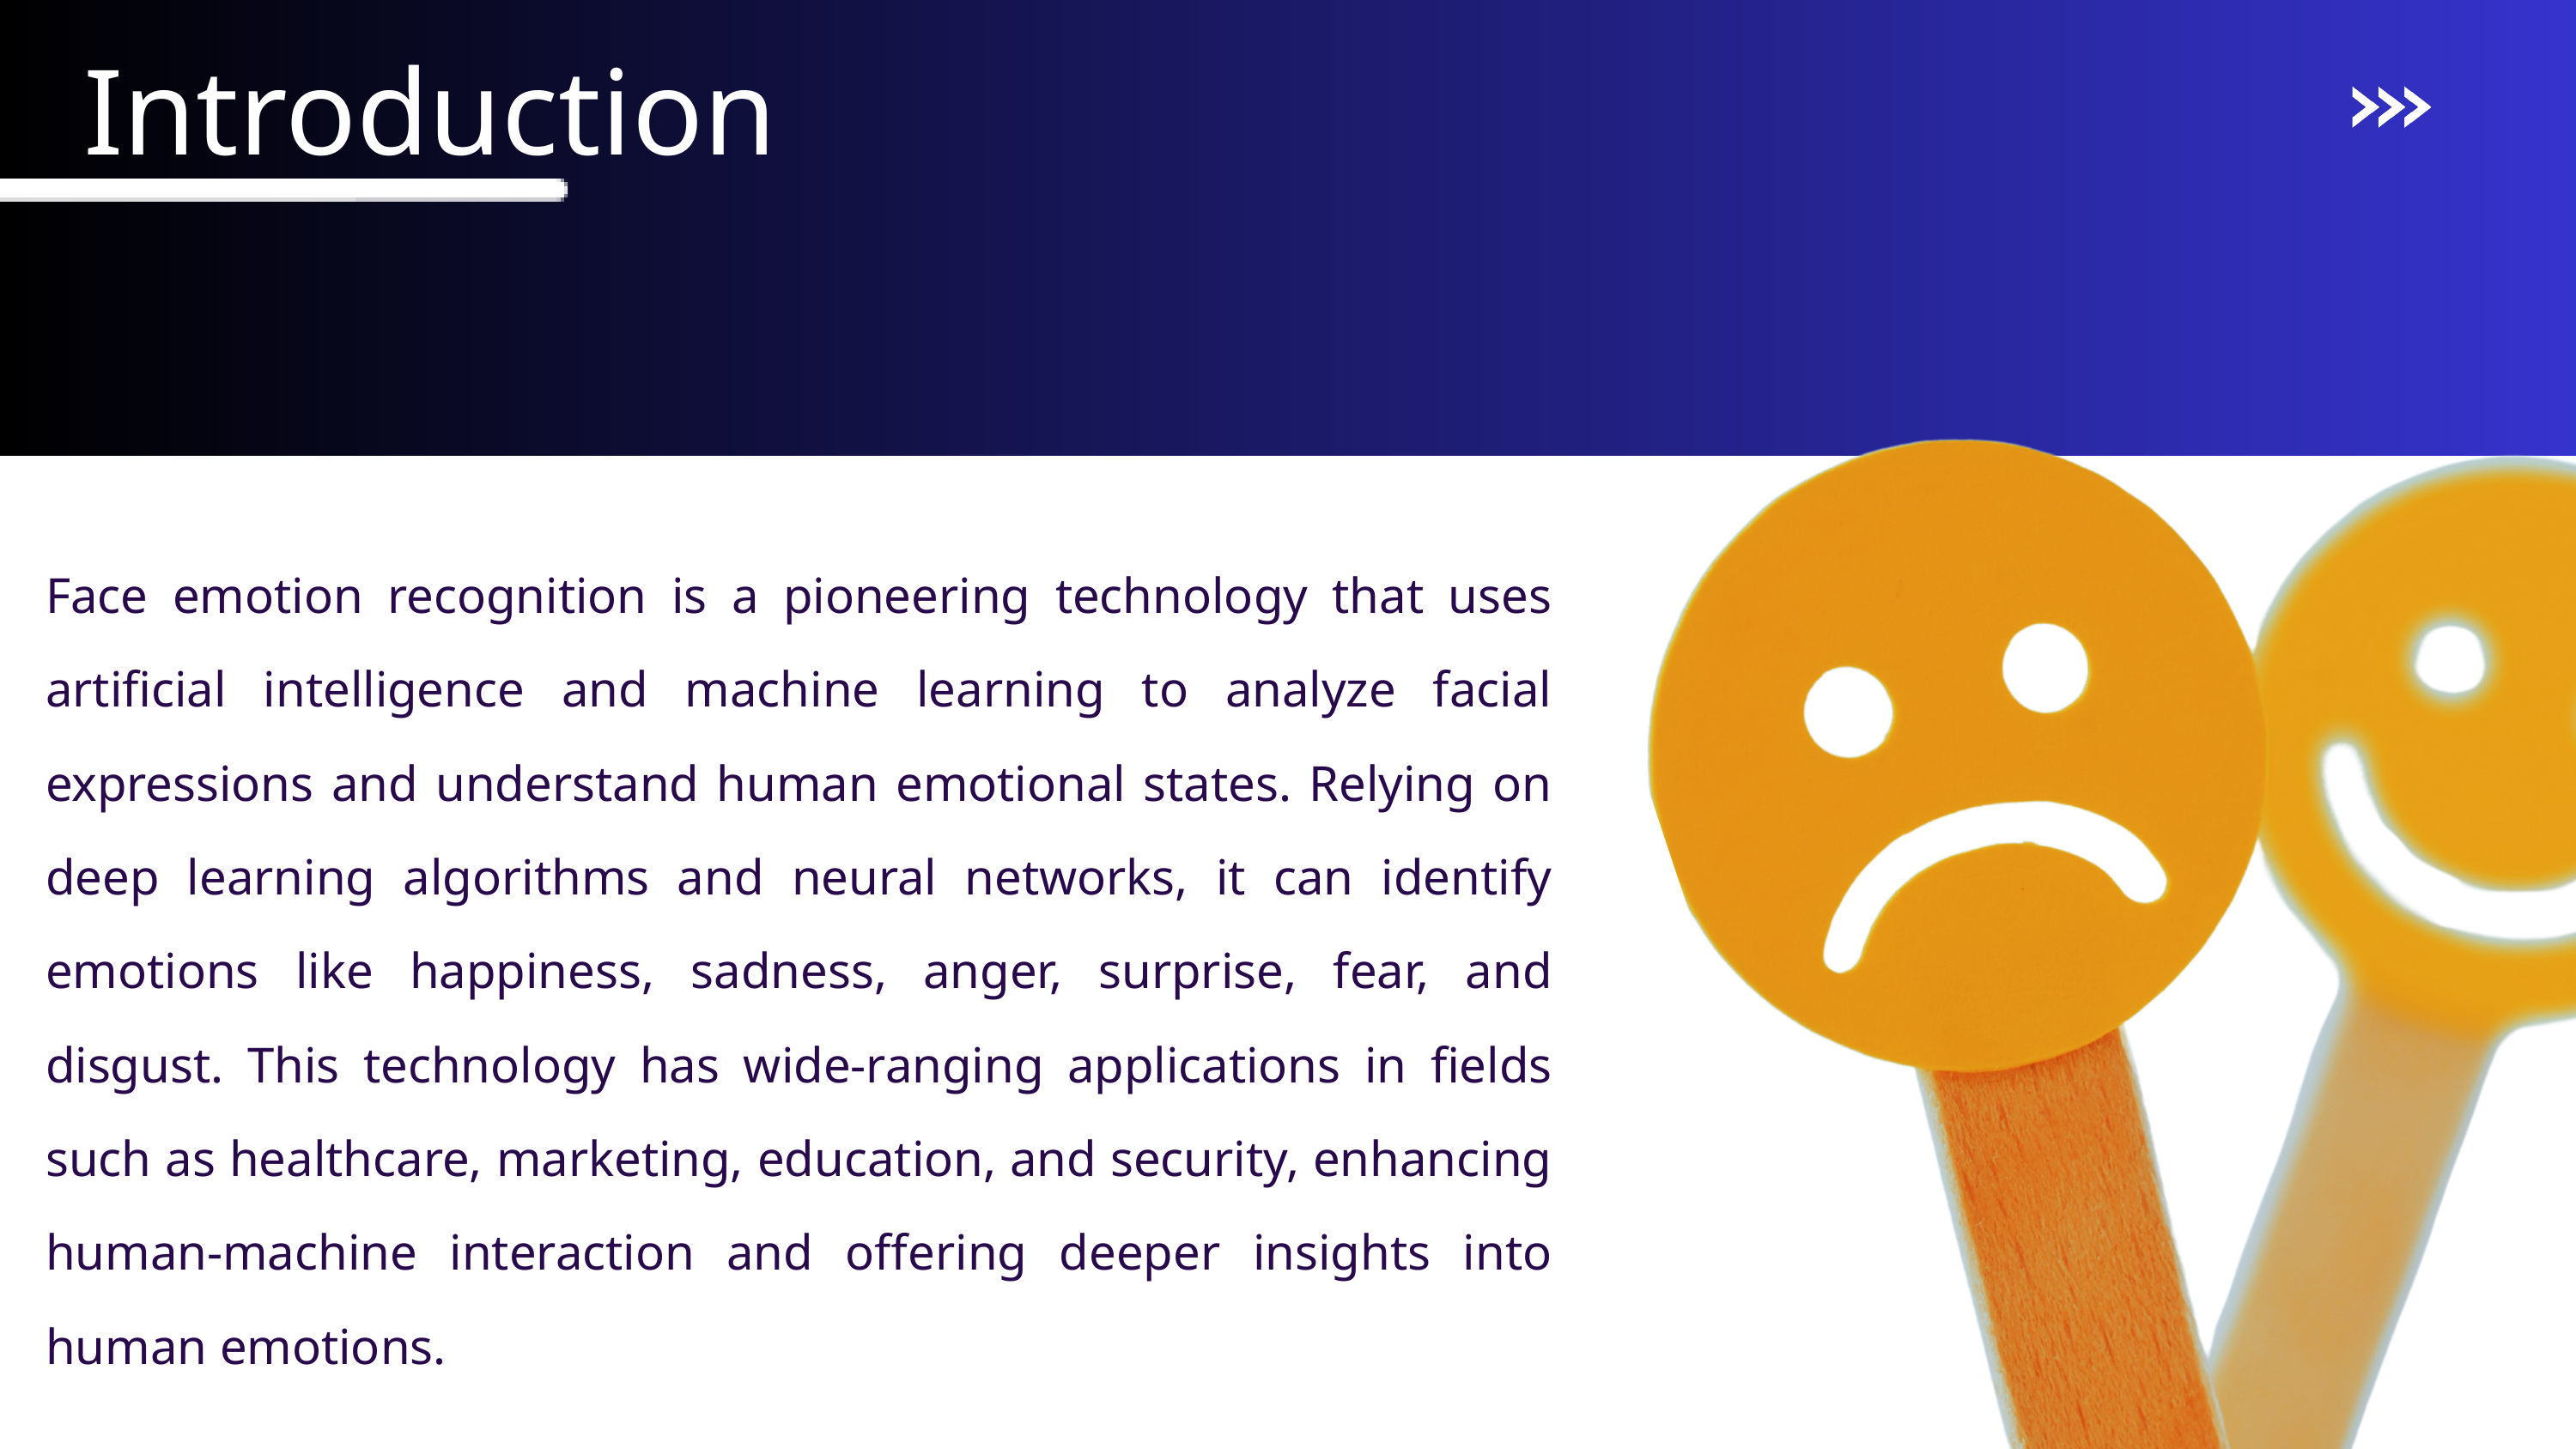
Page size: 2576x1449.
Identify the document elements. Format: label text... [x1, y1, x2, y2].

text_box Introduction [83, 36, 950, 179]
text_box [1384, 0, 2576, 1449]
text_box [0, 179, 568, 202]
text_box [0, 455, 1379, 1449]
